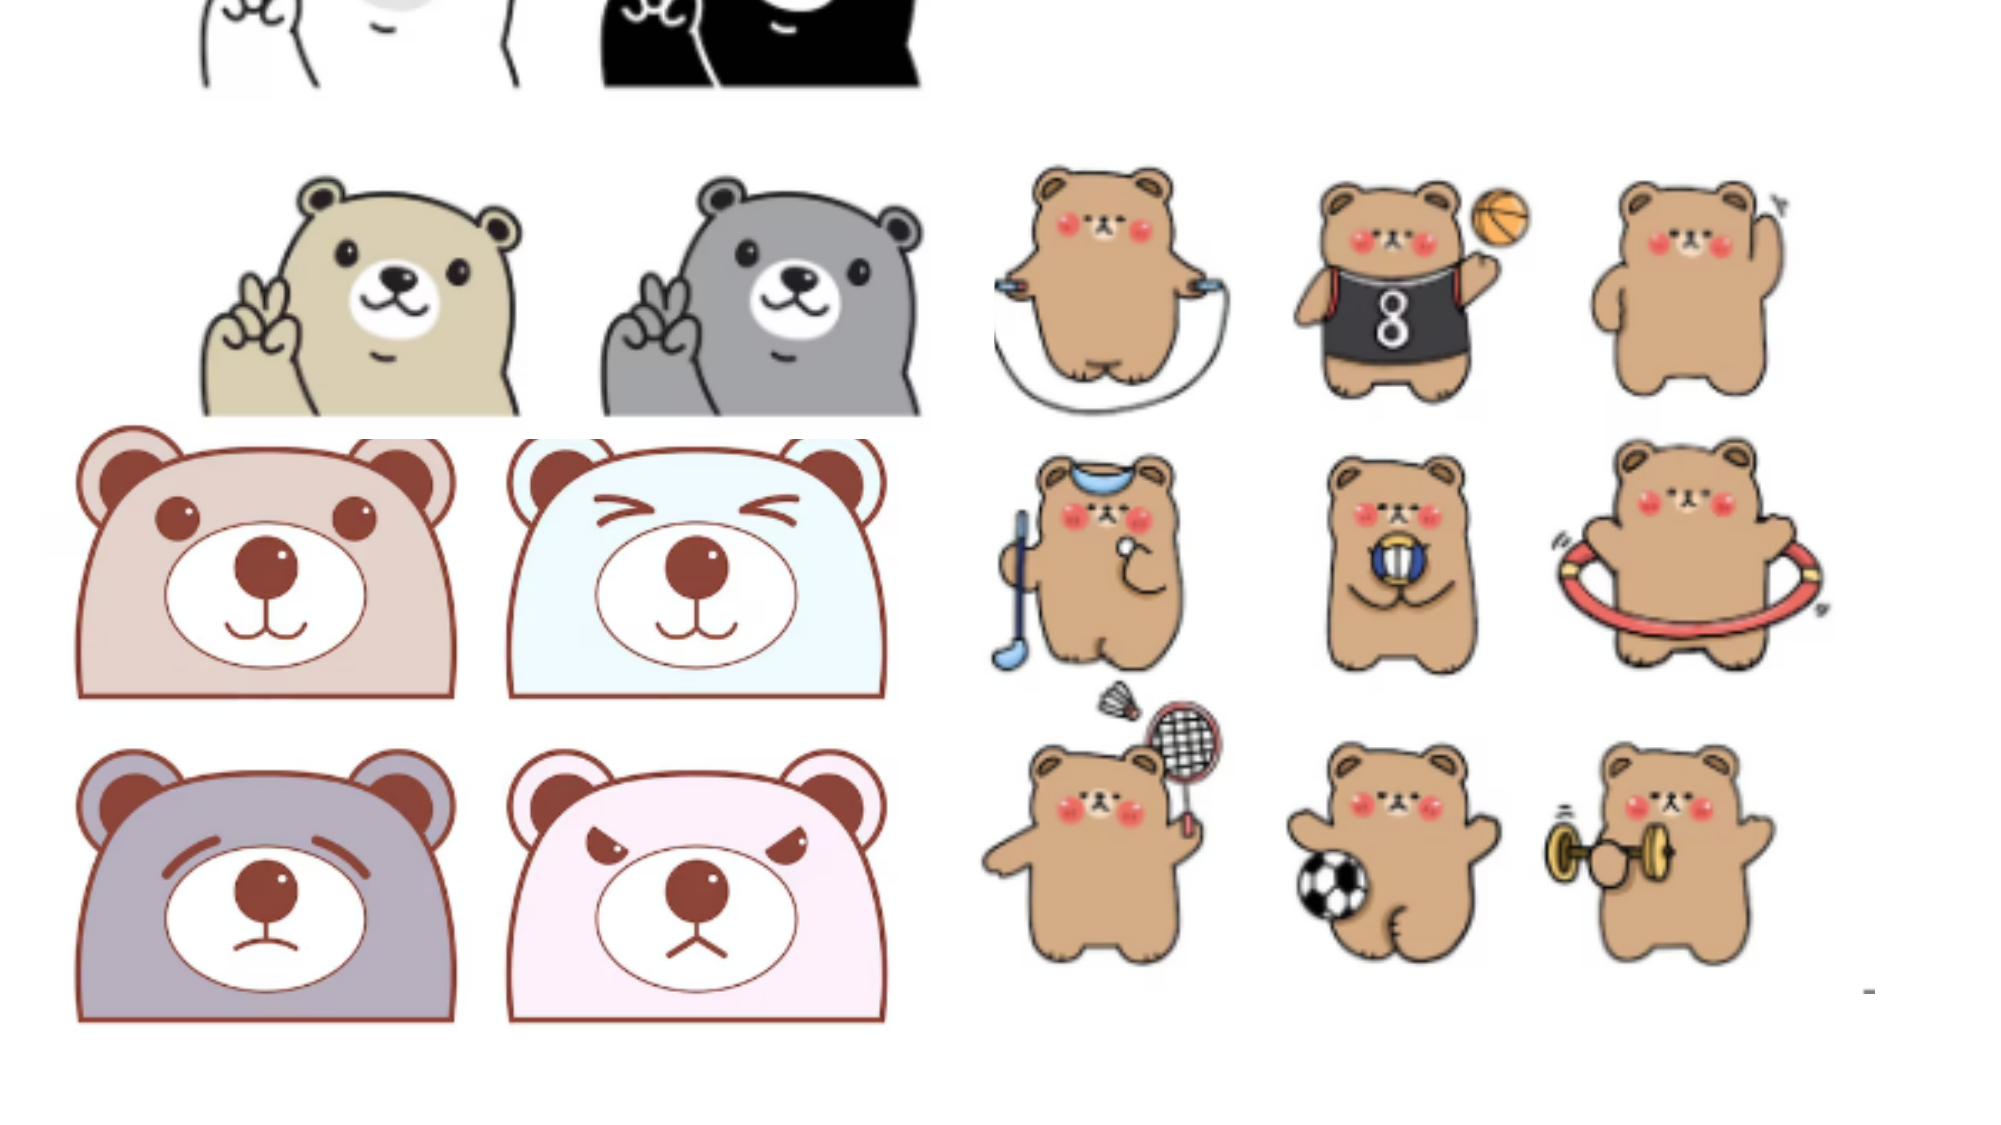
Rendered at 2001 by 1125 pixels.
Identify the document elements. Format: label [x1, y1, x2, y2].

picture [41, 0, 1875, 1049]
